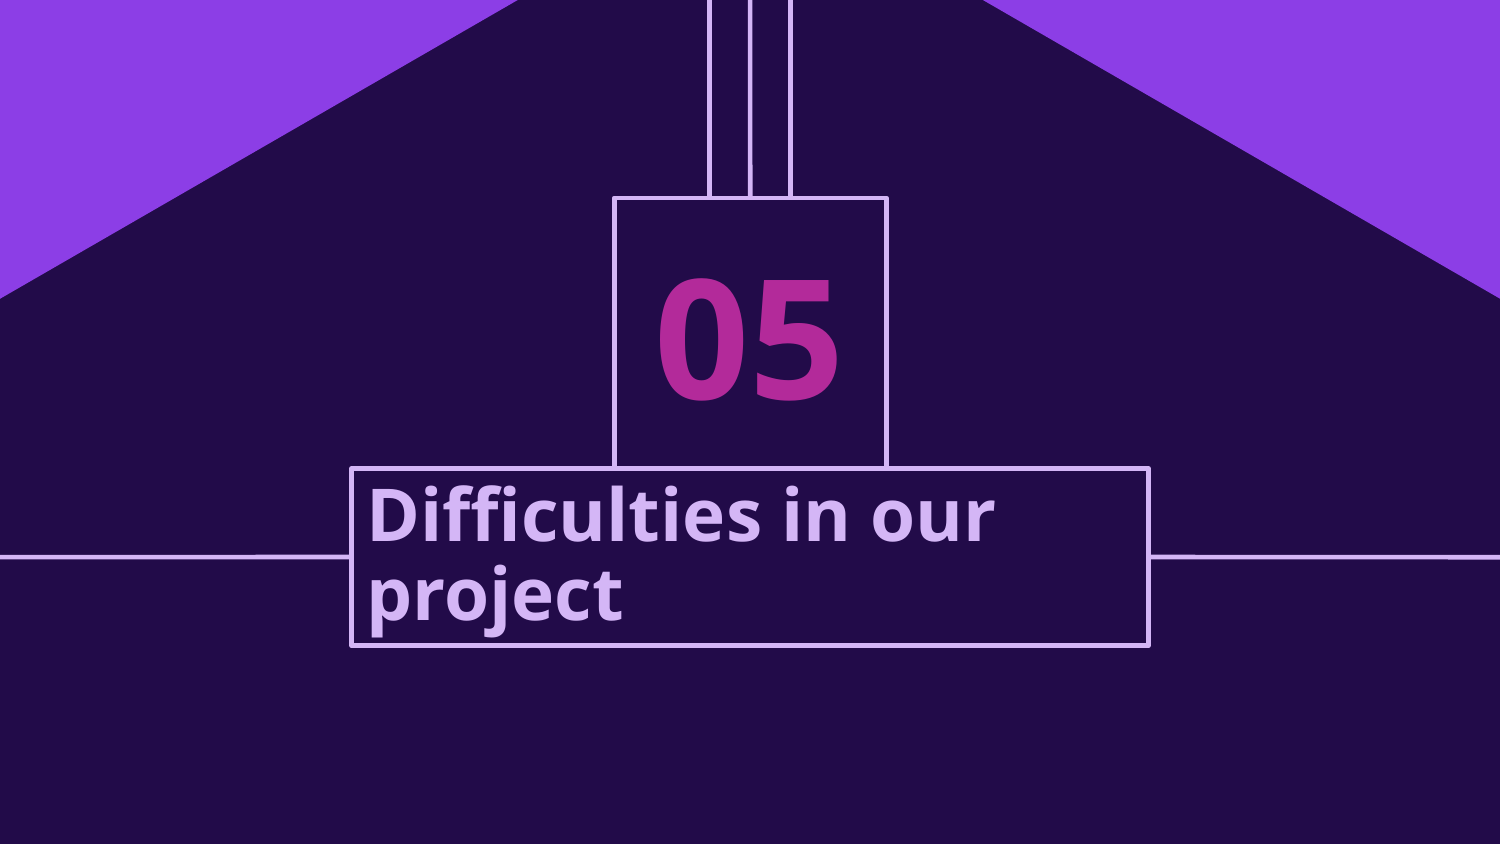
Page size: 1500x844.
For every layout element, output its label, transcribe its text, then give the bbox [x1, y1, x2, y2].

title 05 [612, 196, 889, 471]
title Difficulties in our project [349, 466, 1151, 648]
